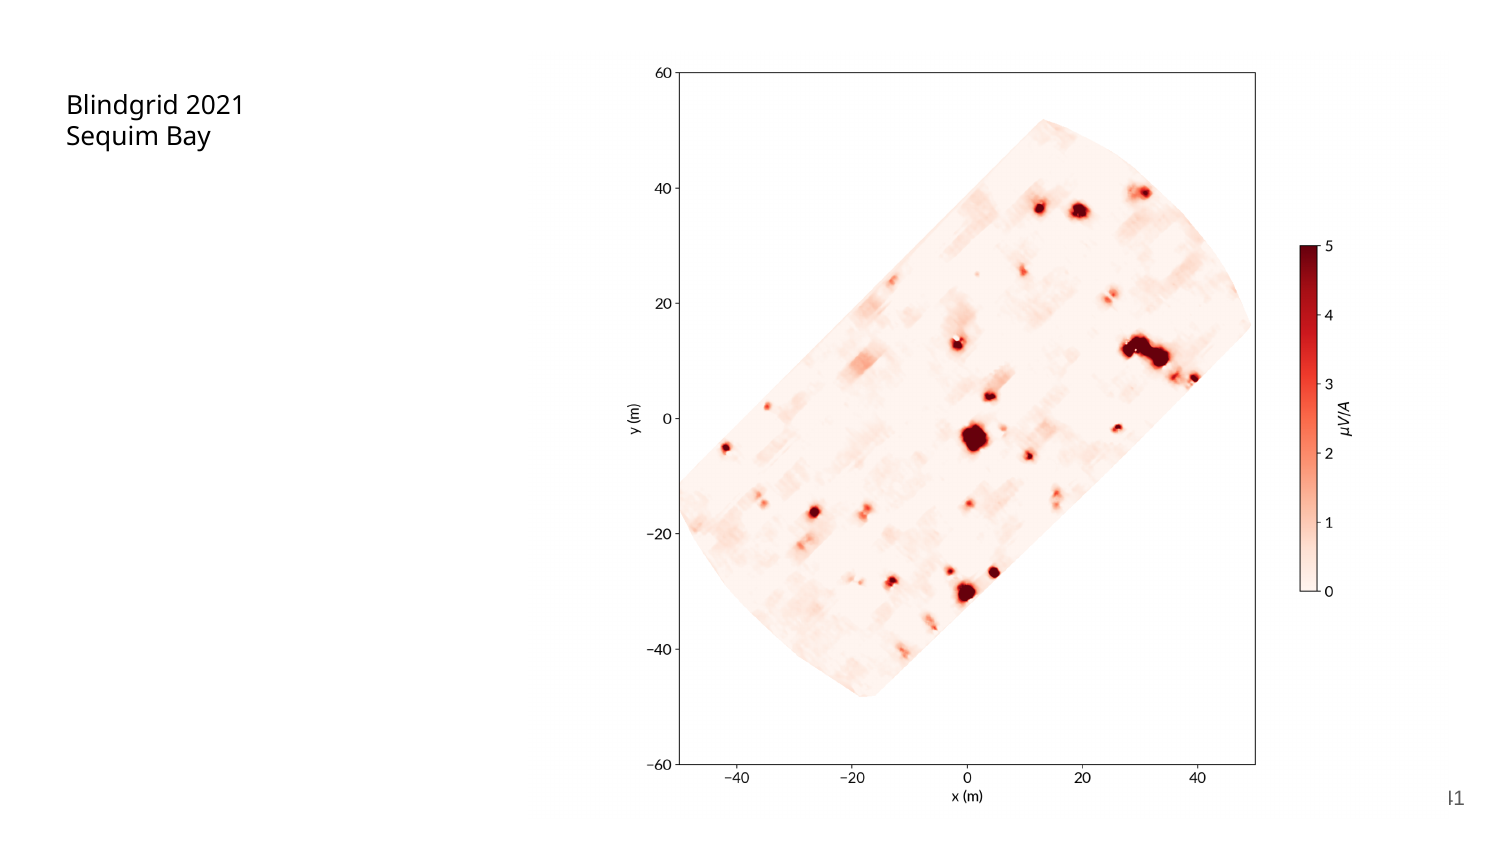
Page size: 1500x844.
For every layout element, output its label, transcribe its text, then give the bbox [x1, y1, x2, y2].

slide_number ‹#› [1389, 764, 1480, 830]
picture [528, 51, 1450, 819]
title Blindgrid 2021 Sequim Bay [51, 72, 523, 167]
